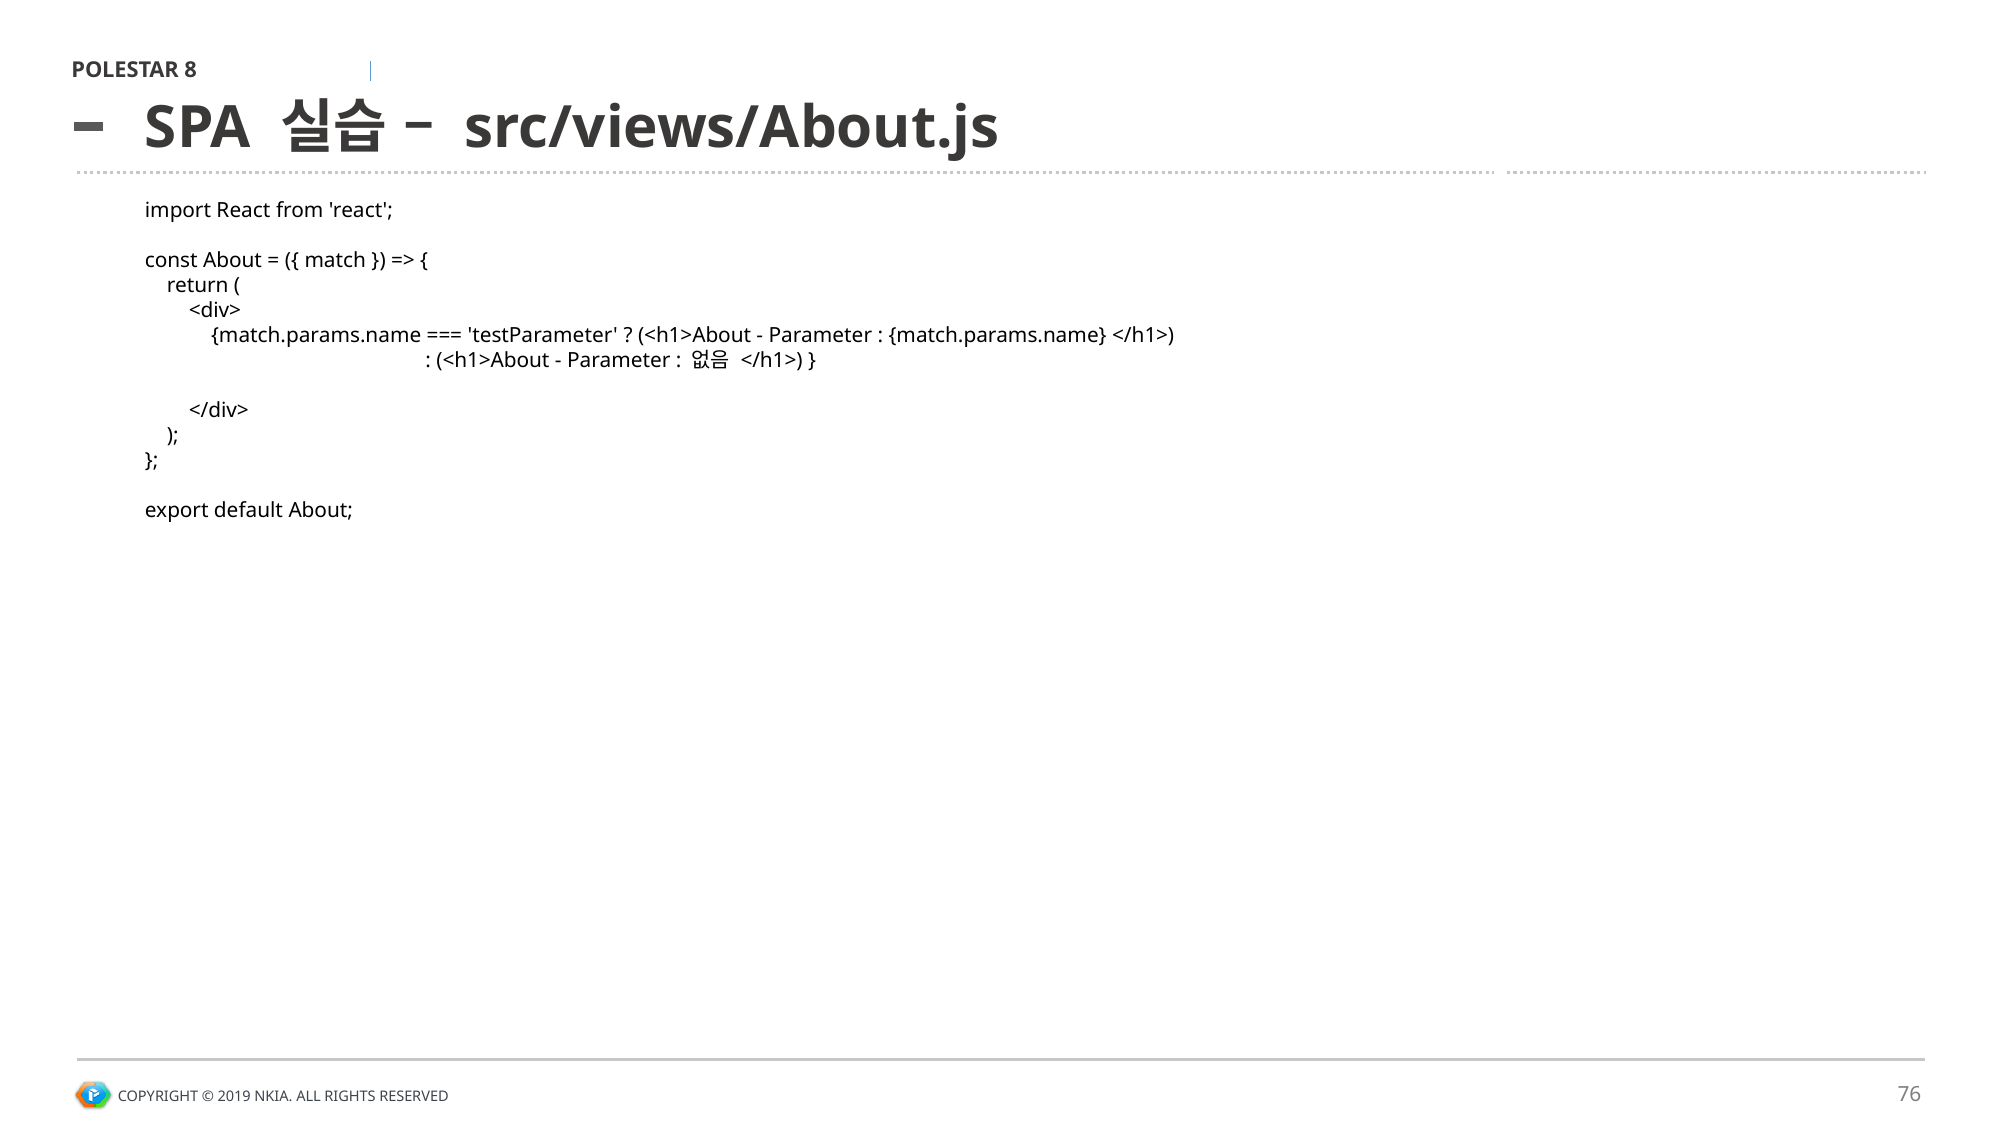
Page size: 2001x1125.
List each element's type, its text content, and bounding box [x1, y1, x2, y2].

text_box import React from 'react'; const About = ({ match }) => { return ( <div> {match.params.name === 'testParameter' ? (<h1>About - Parameter : {match.params.name} </h1>) : (<h1>About - Parameter : 없음 </h1>) } </div> ); }; export default About; [130, 189, 1943, 1029]
picture [67, 1079, 118, 1111]
title SPA 실습 – src/views/About.js [130, 89, 1597, 165]
